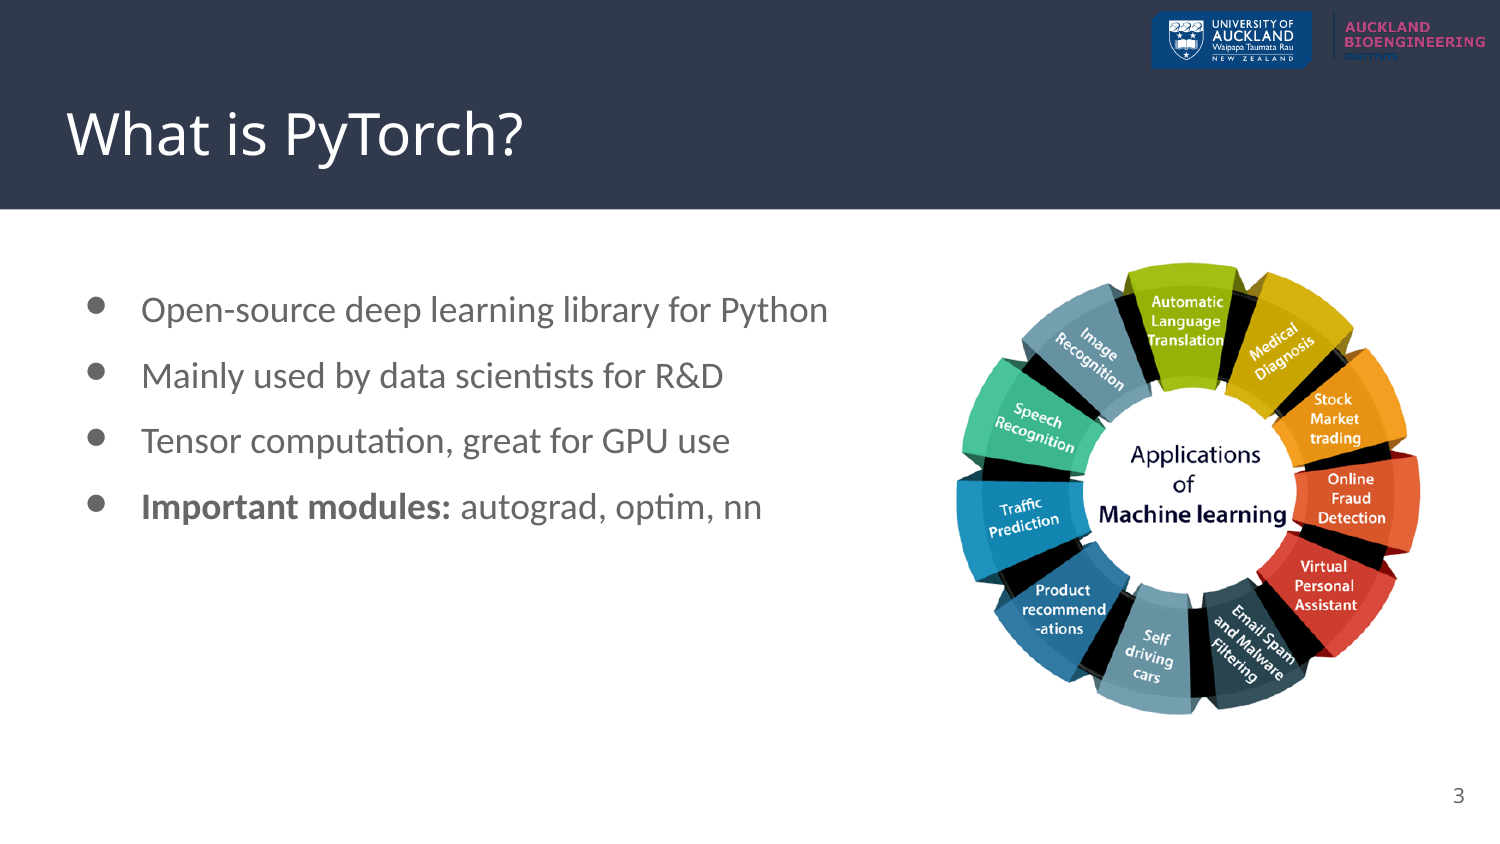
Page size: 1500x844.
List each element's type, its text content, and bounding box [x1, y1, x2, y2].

slide_number ‹#› [1389, 764, 1480, 830]
text_box Open-source deep learning library for Python Mainly used by data scientists for R&D Tensor computation, great for GPU use Important modules: autograd, optim, nn [51, 269, 909, 708]
picture [1151, 11, 1485, 69]
title What is PyTorch? [51, 82, 1449, 185]
picture [914, 259, 1450, 718]
